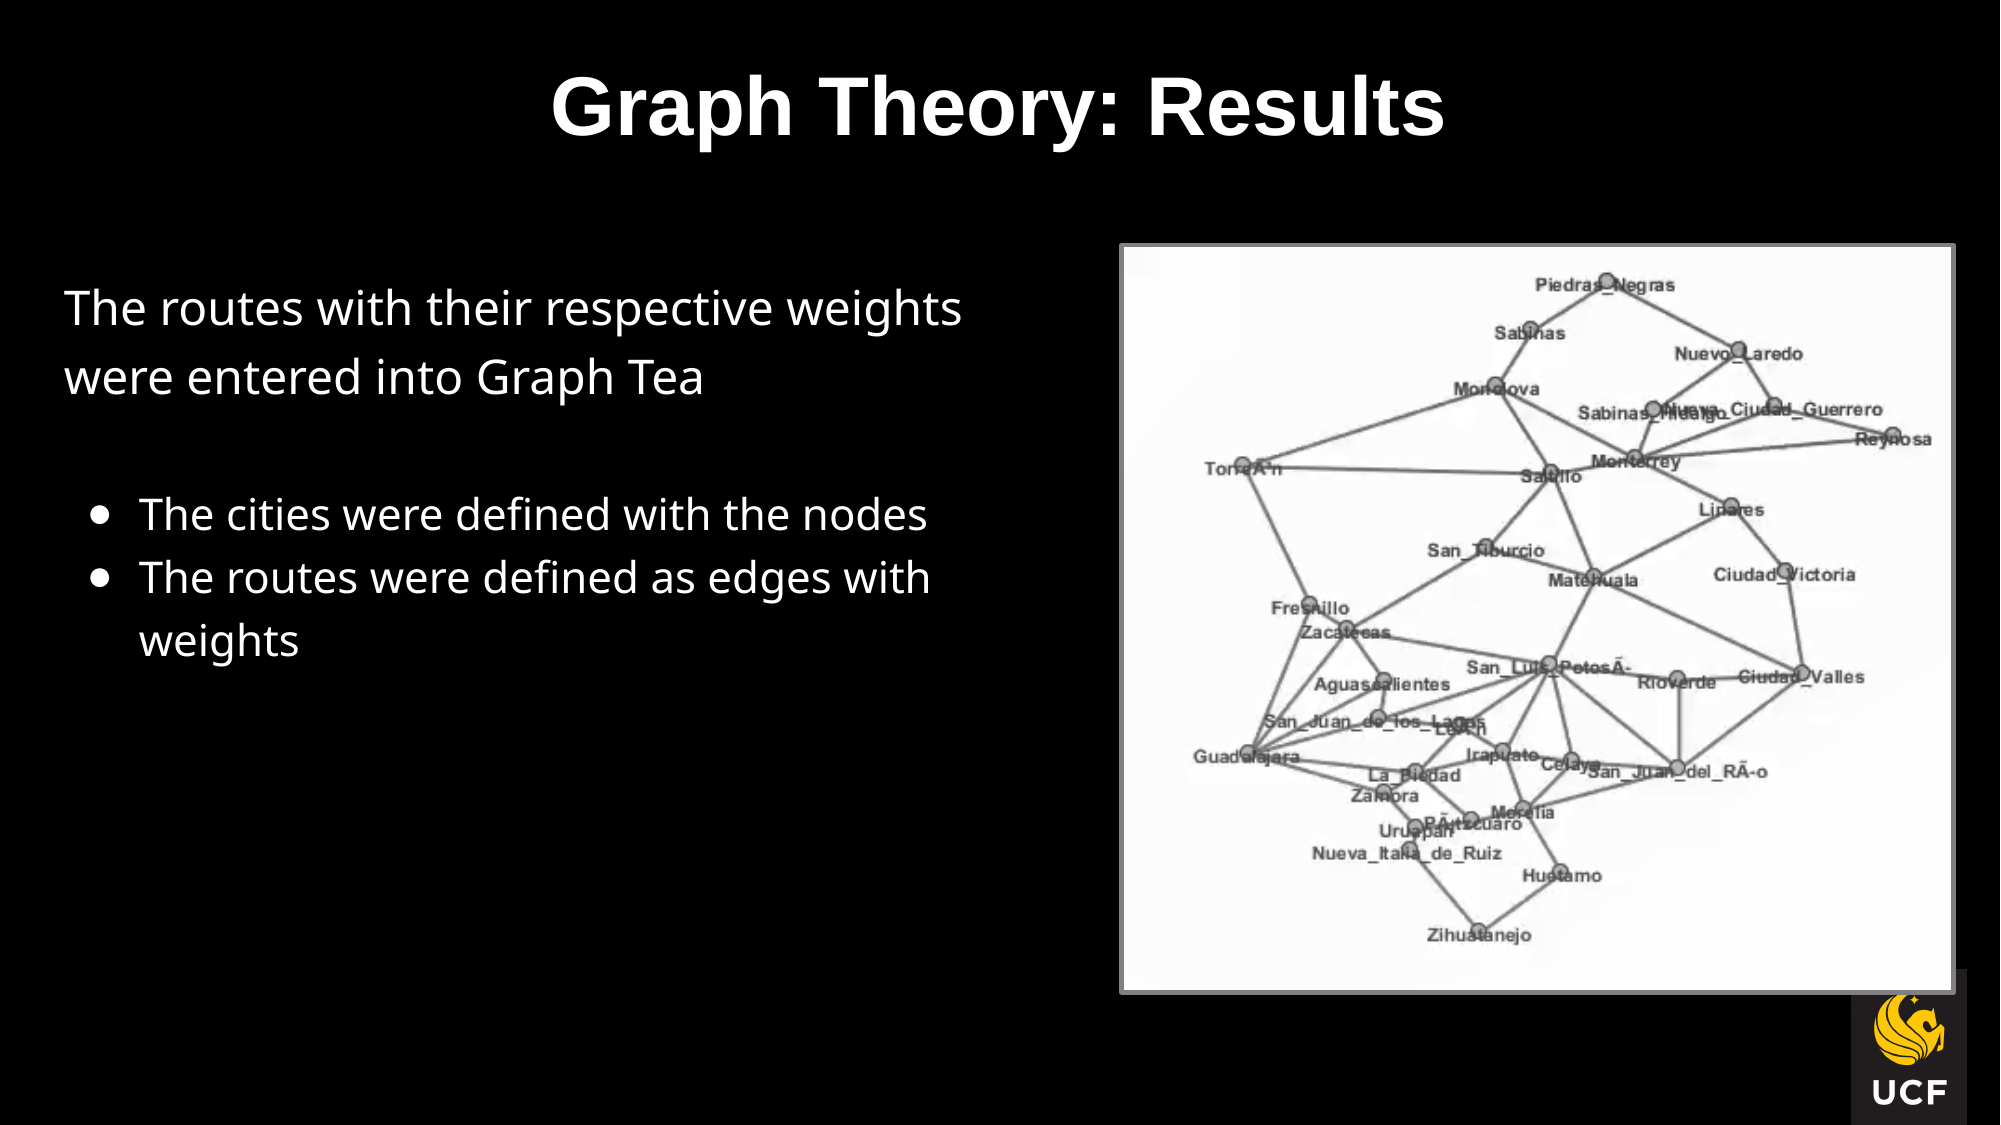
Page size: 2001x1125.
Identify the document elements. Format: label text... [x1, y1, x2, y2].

picture [1123, 247, 1968, 1125]
list The routes with their respective weights were entered into Graph Tea The cities were defined with the nodes The routes were defined as edges with weights [48, 258, 1075, 867]
title Graph Theory: Results [149, 0, 1849, 218]
